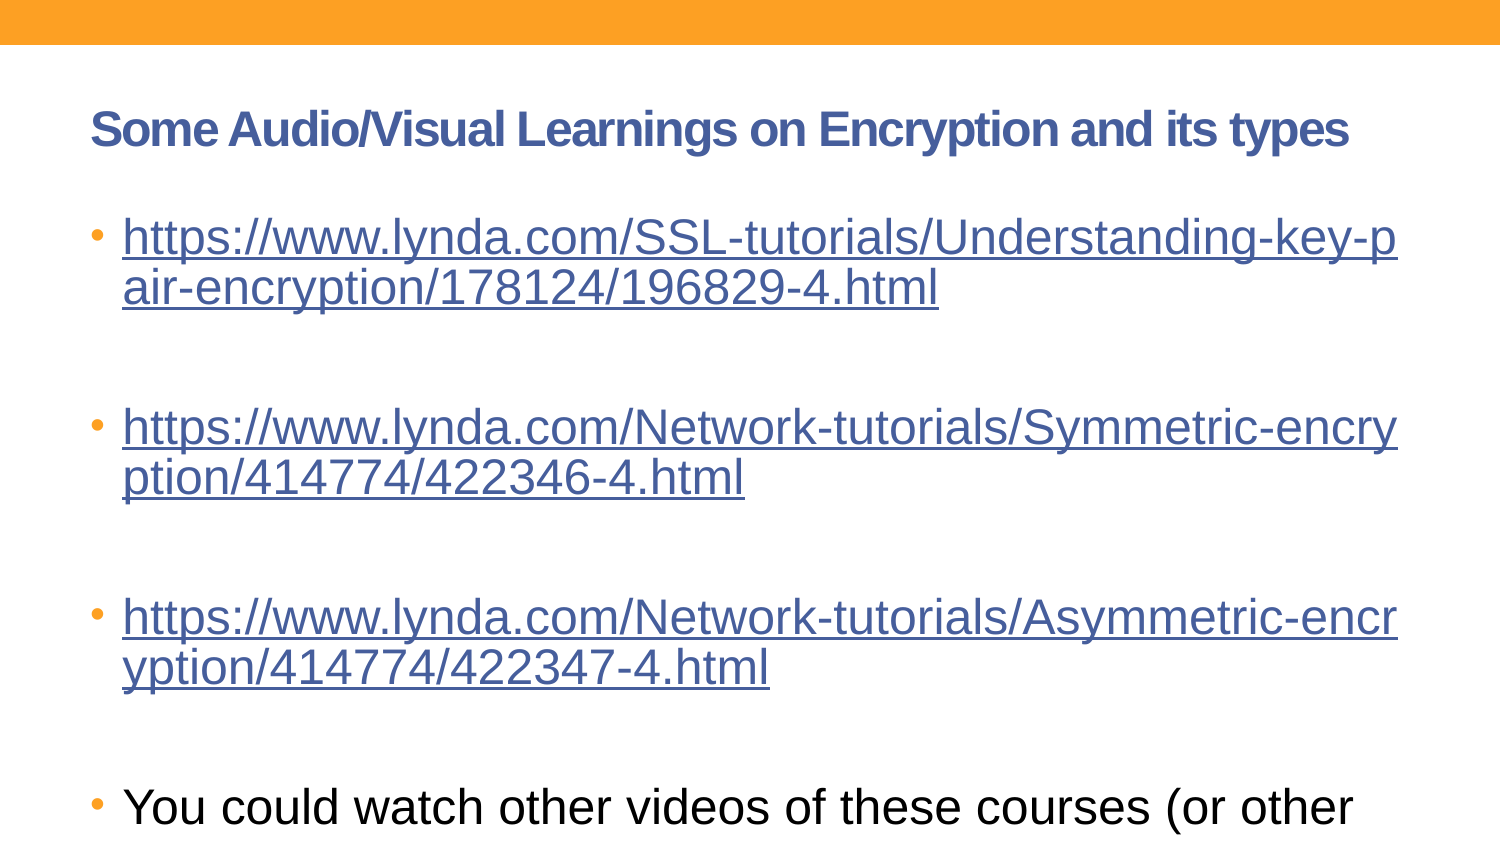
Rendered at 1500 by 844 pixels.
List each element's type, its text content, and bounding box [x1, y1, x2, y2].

title Some Audio/Visual Learnings on Encryption and its types [75, 65, 1425, 188]
list https://www.lynda.com/SSL-tutorials/Understanding-key-pair-encryption/178124/196829-4.html https://www.lynda.com/Network-tutorials/Symmetric-encryption/414774/422346-4.html https://www.lynda.com/Network-tutorials/Asymmetric-encryption/414774/422347-4.html You could watch other videos of these courses (or other similar courses) to gain more info on the subject. [75, 196, 1425, 797]
